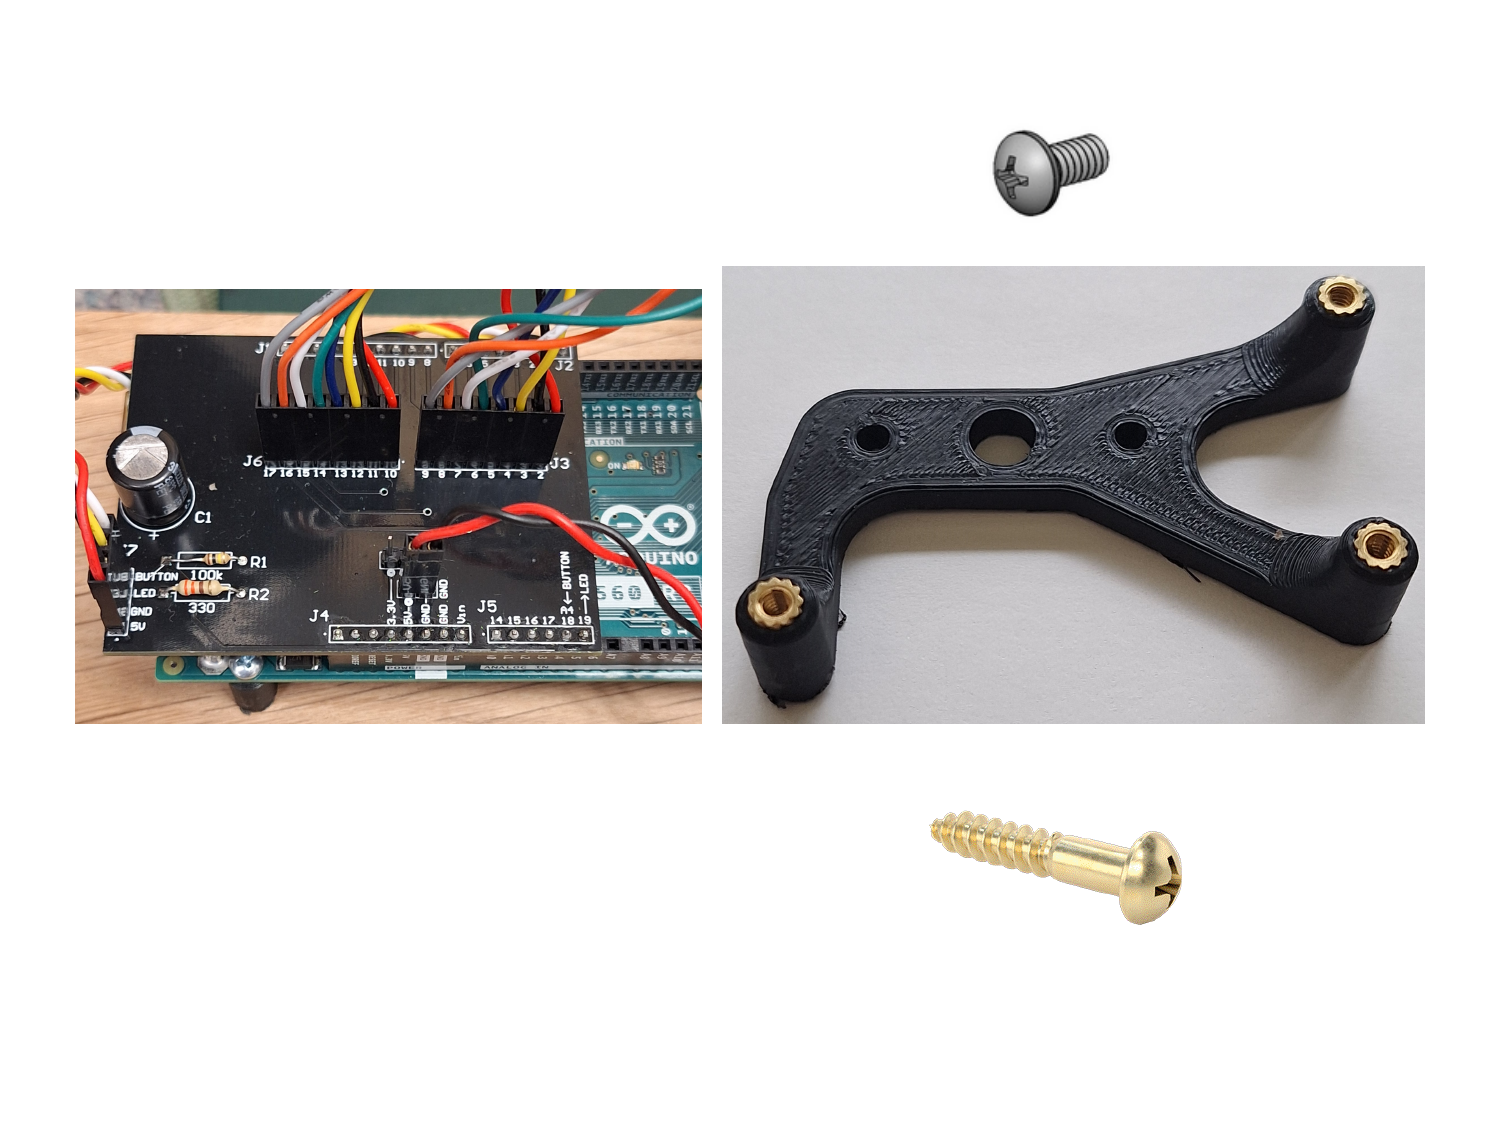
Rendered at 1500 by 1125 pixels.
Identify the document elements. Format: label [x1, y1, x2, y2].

picture [912, 783, 1194, 935]
picture [75, 289, 703, 724]
picture [974, 107, 1132, 241]
picture [722, 266, 1425, 724]
